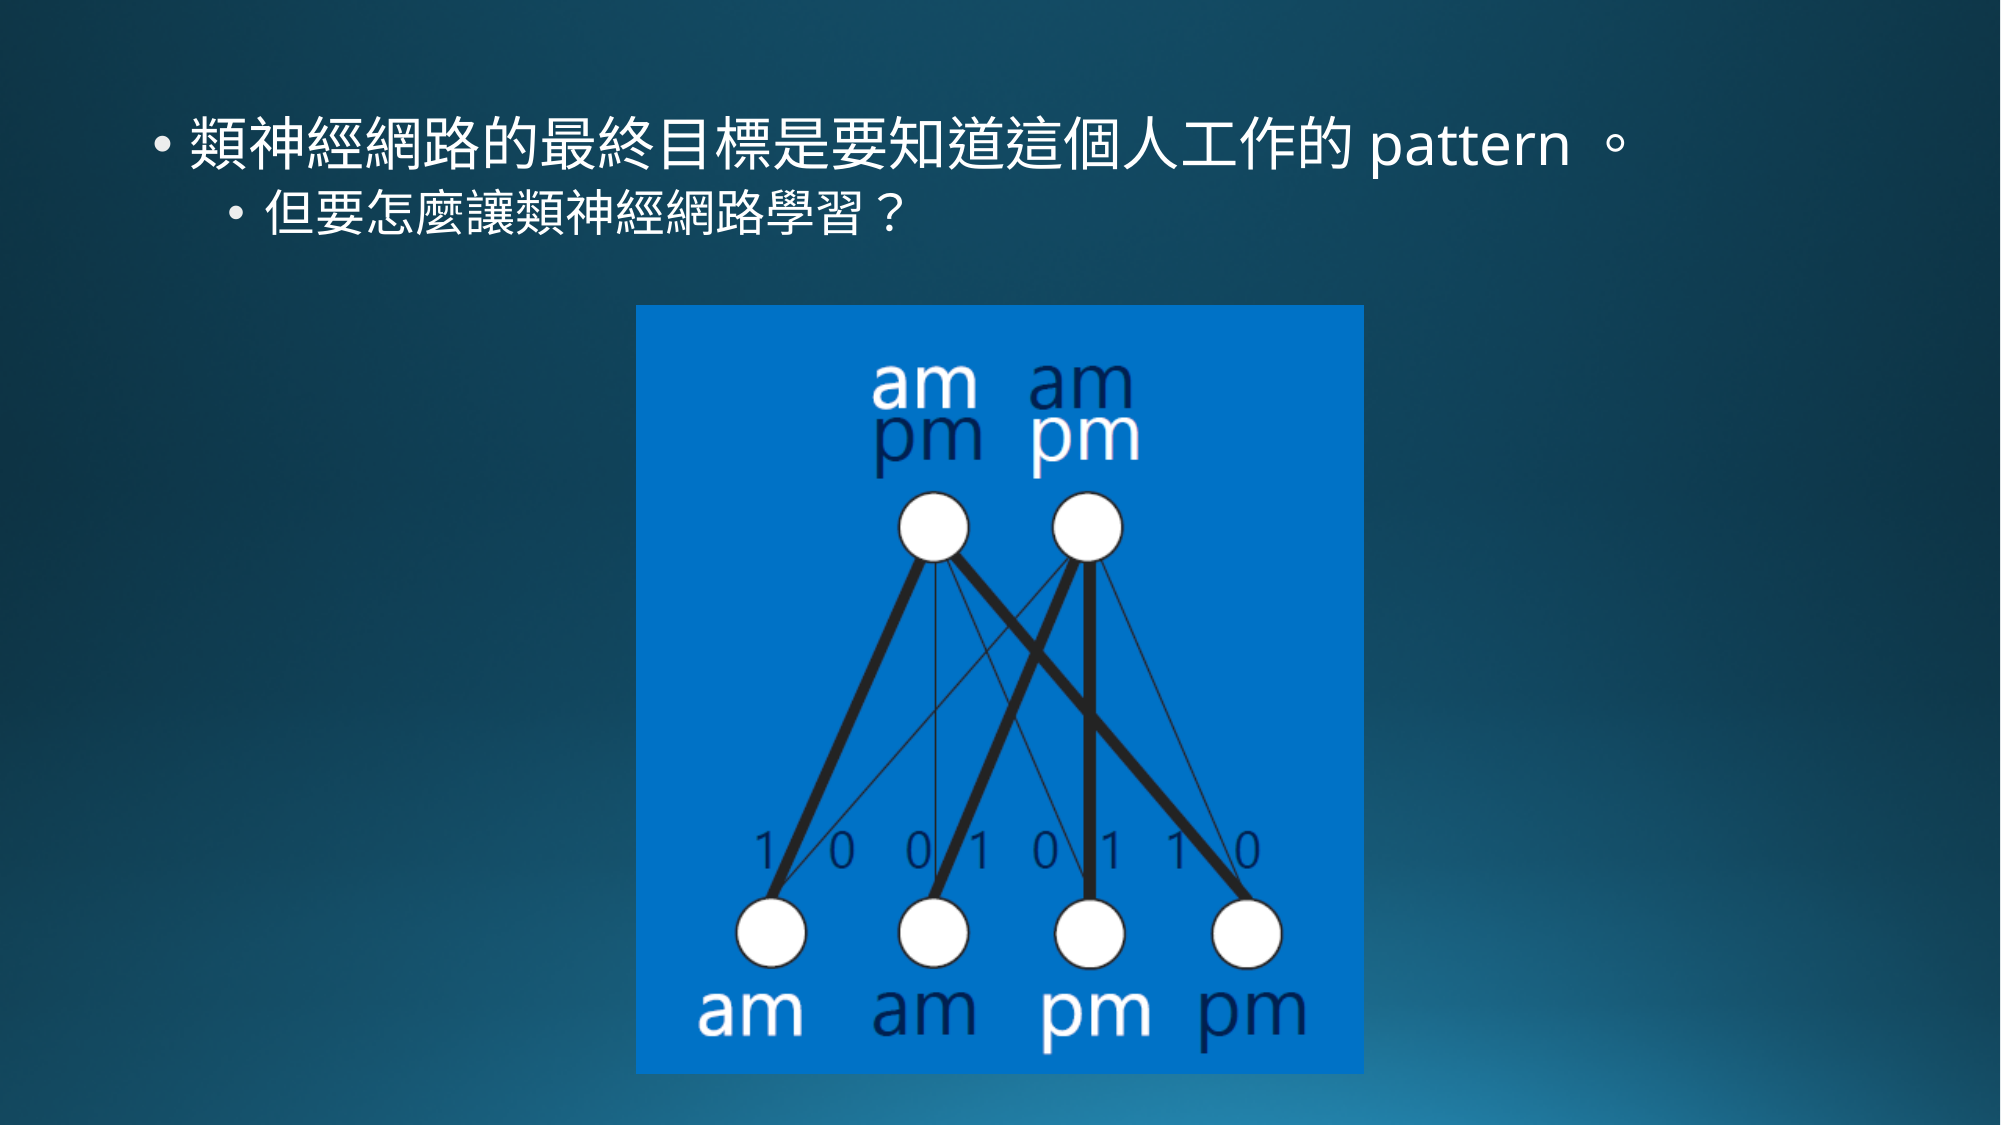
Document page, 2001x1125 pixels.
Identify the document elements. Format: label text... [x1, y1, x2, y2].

picture [0, 0, 2001, 1125]
list 類神經網路的最終目標是要知道這個人工作的pattern。 但要怎麼讓類神經網路學習？ [137, 107, 1863, 1014]
